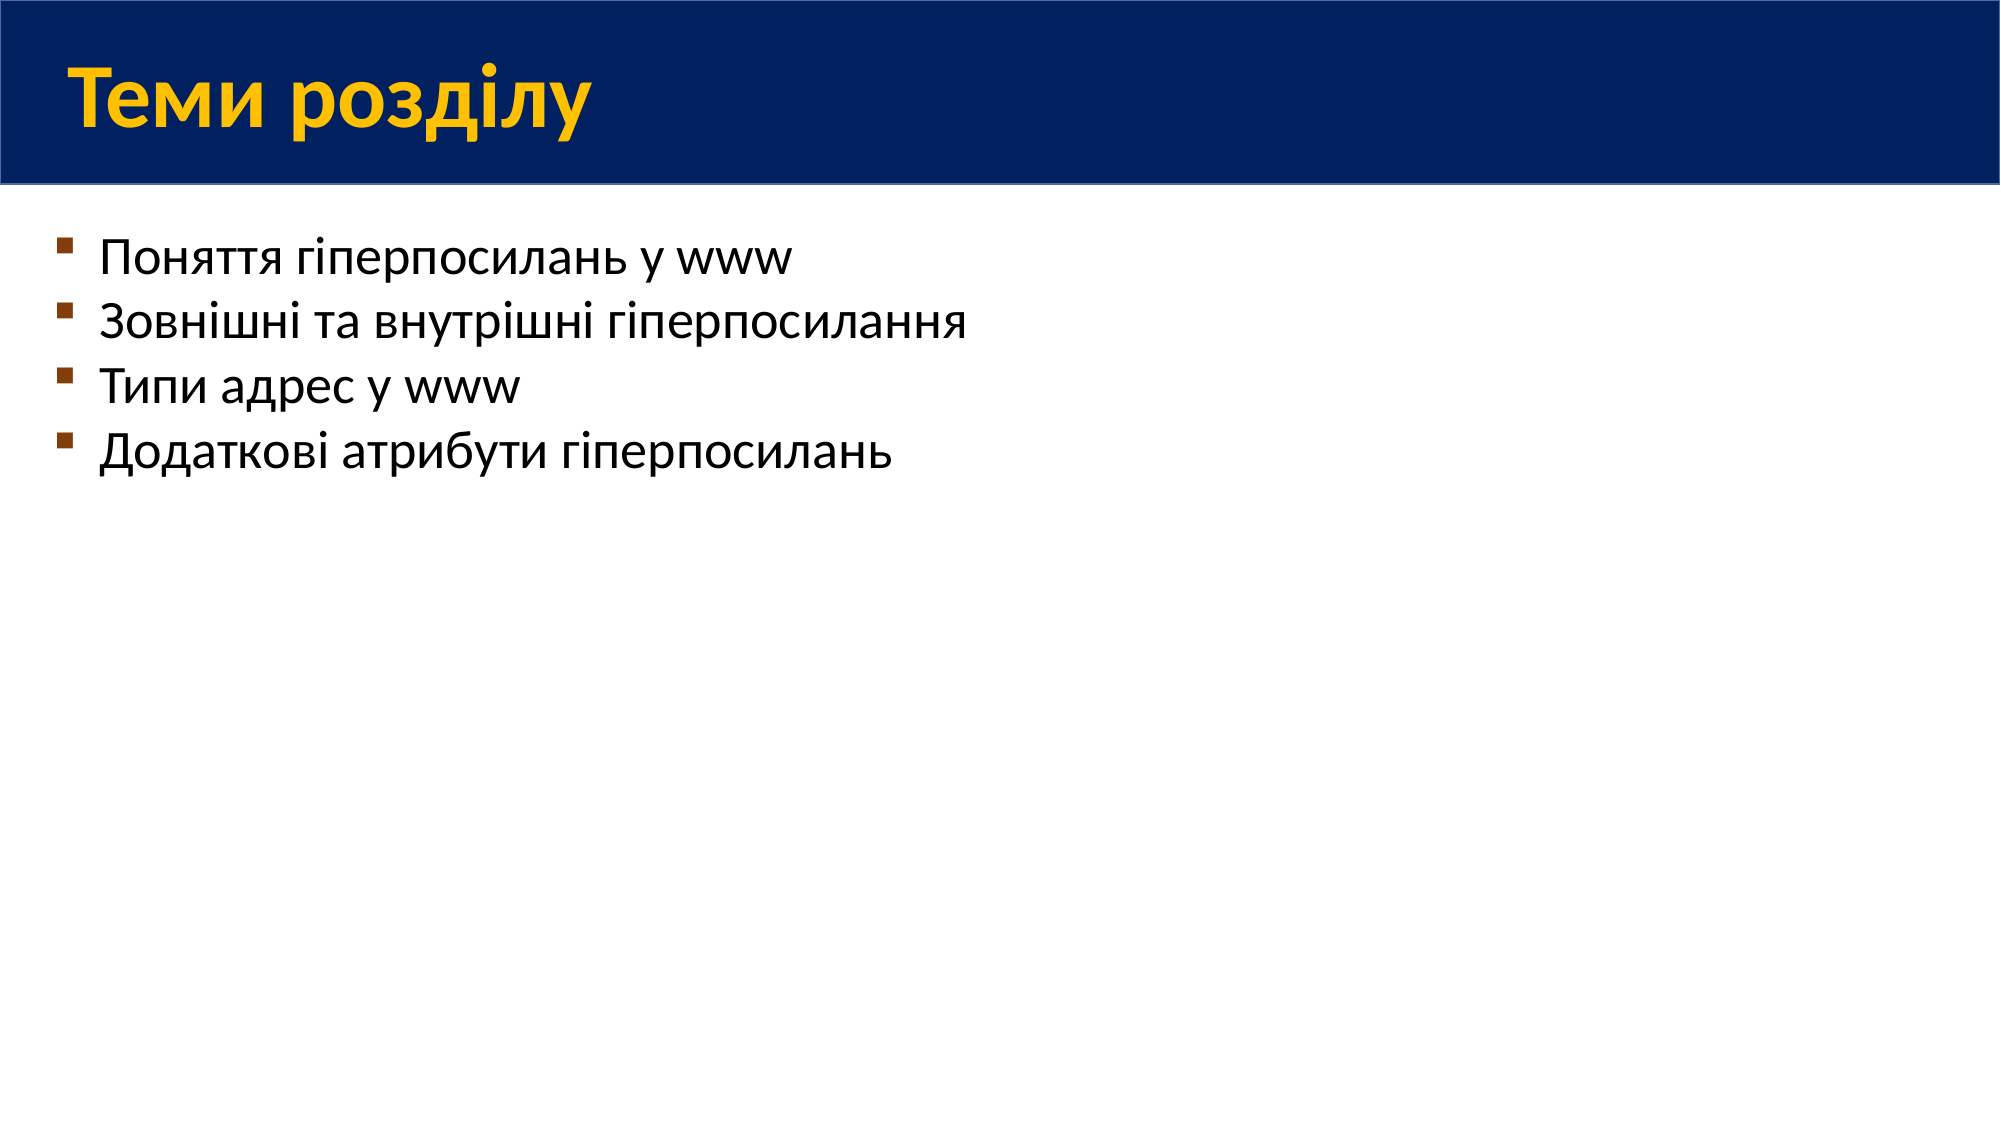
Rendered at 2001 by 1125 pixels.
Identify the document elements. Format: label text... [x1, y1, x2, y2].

text_box Поняття гіперпосилань у www Зовнішні та внутрішні гіперпосилання Типи адрес у www Додаткові атрибути гіперпосилань [38, 212, 1591, 488]
text_box Теми розділу [52, 28, 1972, 154]
text_box [0, 0, 2000, 185]
